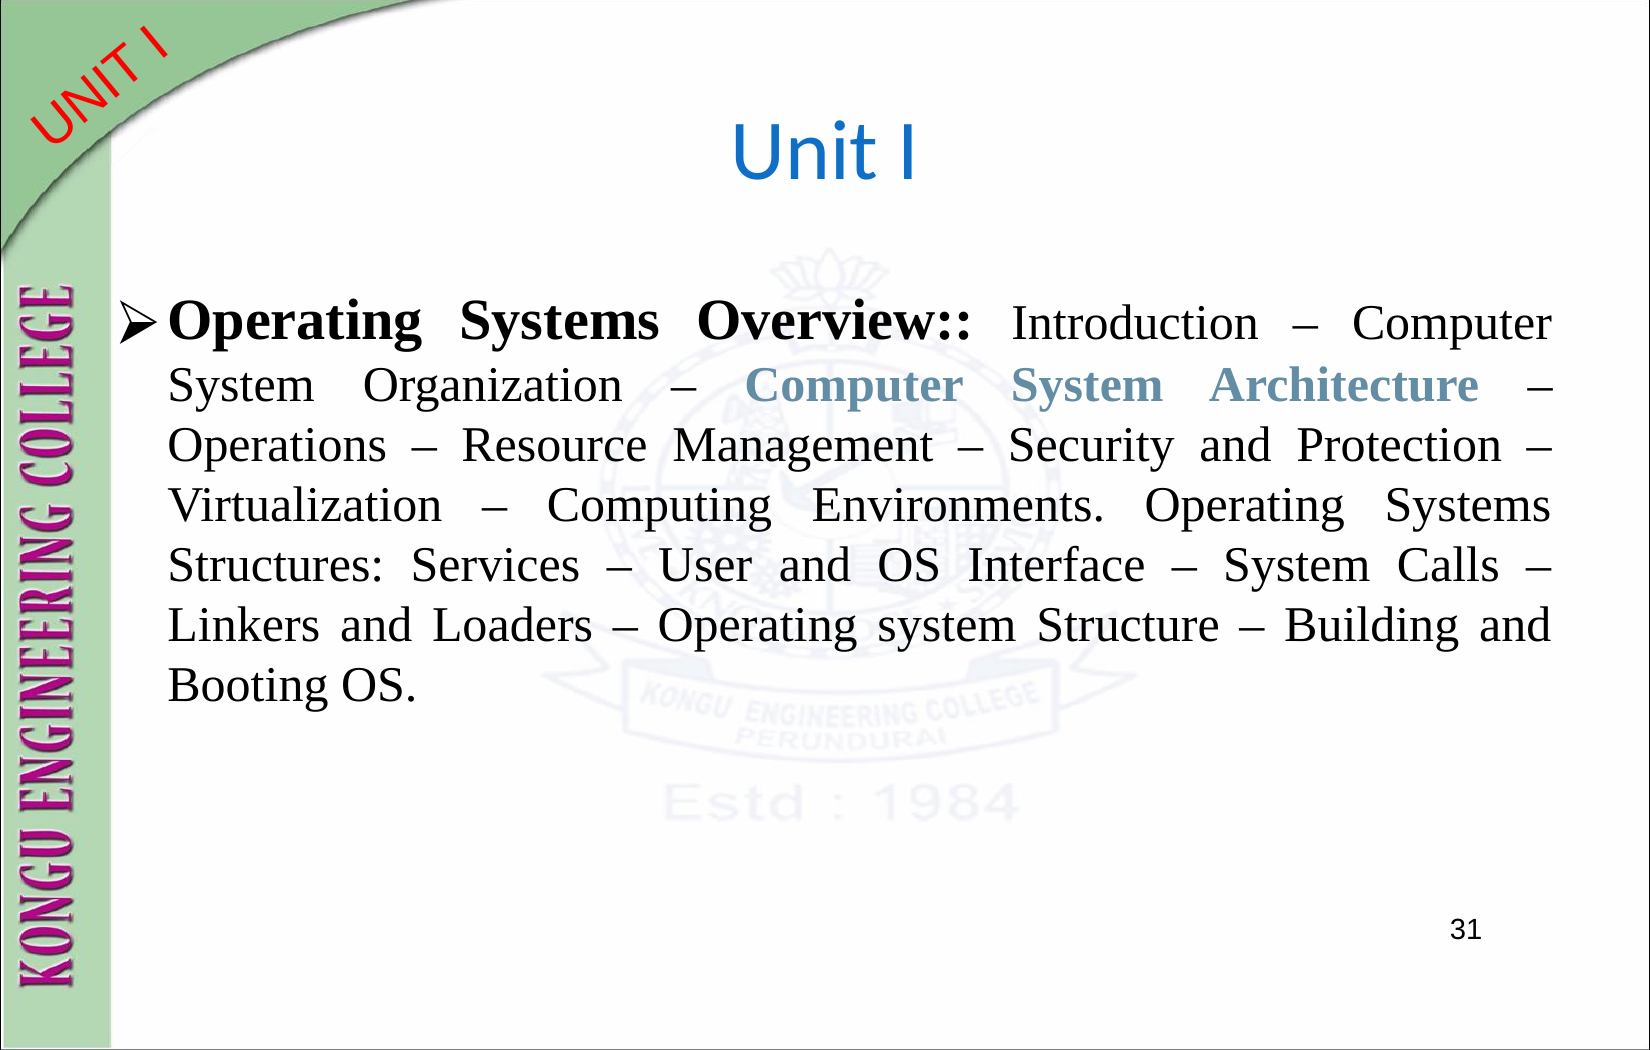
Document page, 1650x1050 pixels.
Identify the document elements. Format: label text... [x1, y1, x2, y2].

picture [0, 0, 1650, 1050]
list Operating Systems Overview:: Introduction – Computer System Organization – Computer System Architecture – Operations – Resource Management – Security and Protection – Virtualization – Computing Environments. Operating Systems Structures: Services – User and OS Interface – System Calls – Linkers and Loaders – Operating system Structure – Building and Booting OS. [82, 160, 1568, 833]
title Unit I [125, 79, 1525, 160]
slide_number 31 [1419, 891, 1525, 971]
